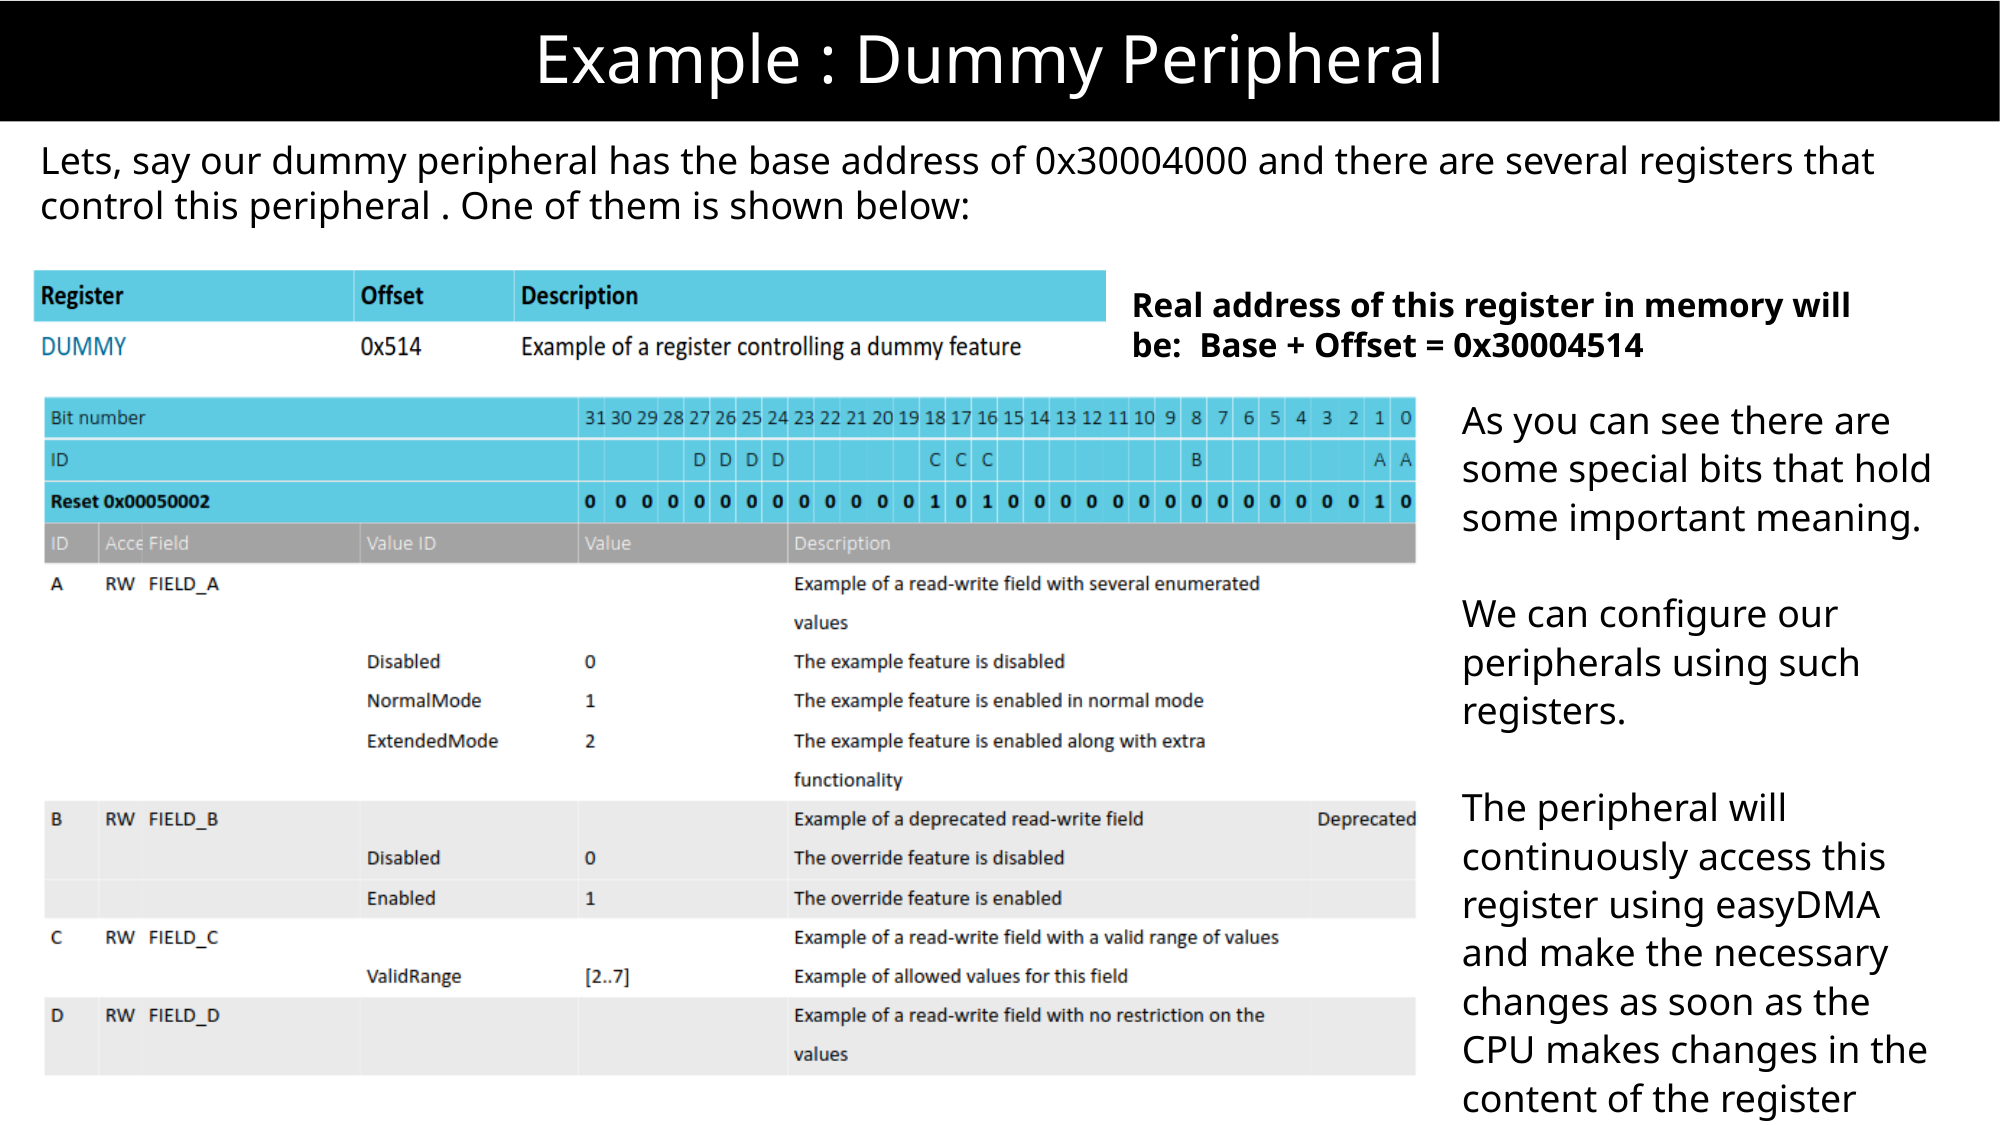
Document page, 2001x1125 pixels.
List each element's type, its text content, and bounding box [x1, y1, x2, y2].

text_box As you can see there are some special bits that hold some important meaning. We can configure our peripherals using such registers. The peripheral will continuously access this register using easyDMA and make the necessary changes as soon as the CPU makes changes in the content of the register [1447, 385, 1966, 1125]
text_box Lets, say our dummy peripheral has the base address of 0x30004000 and there are several registers that control this peripheral . One of them is shown below: [25, 129, 1912, 325]
text_box [0, 0, 2000, 123]
picture [22, 256, 1450, 1088]
title Example : Dummy Peripheral [70, 1, 1910, 124]
text_box Real address of this register in memory will be: Base + Offset = 0x30004514 [1116, 277, 1900, 372]
